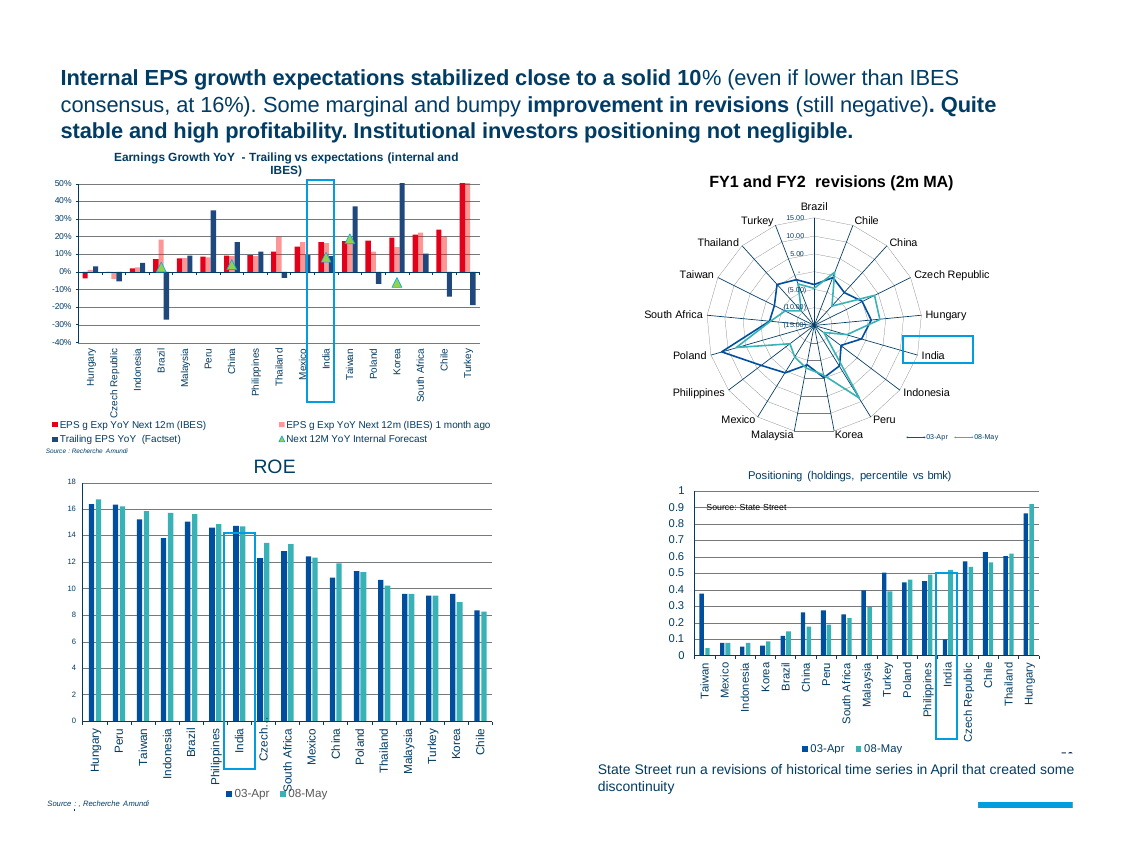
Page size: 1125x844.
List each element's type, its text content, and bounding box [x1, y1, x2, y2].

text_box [625, 169, 1011, 457]
text_box State Street run a revisions of historical time series in April that created some discontinuity [583, 753, 1113, 802]
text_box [43, 145, 497, 456]
text_box Internal EPS growth expectations stabilized close to a solid 10% (even if lower than IBES consensus, at 16%). Some marginal and bumpy improvement in revisions (still negative). Quite stable and high profitability. Institutional investors positioning not negligible. [45, 56, 1041, 150]
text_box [43, 447, 505, 810]
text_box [657, 462, 1042, 766]
